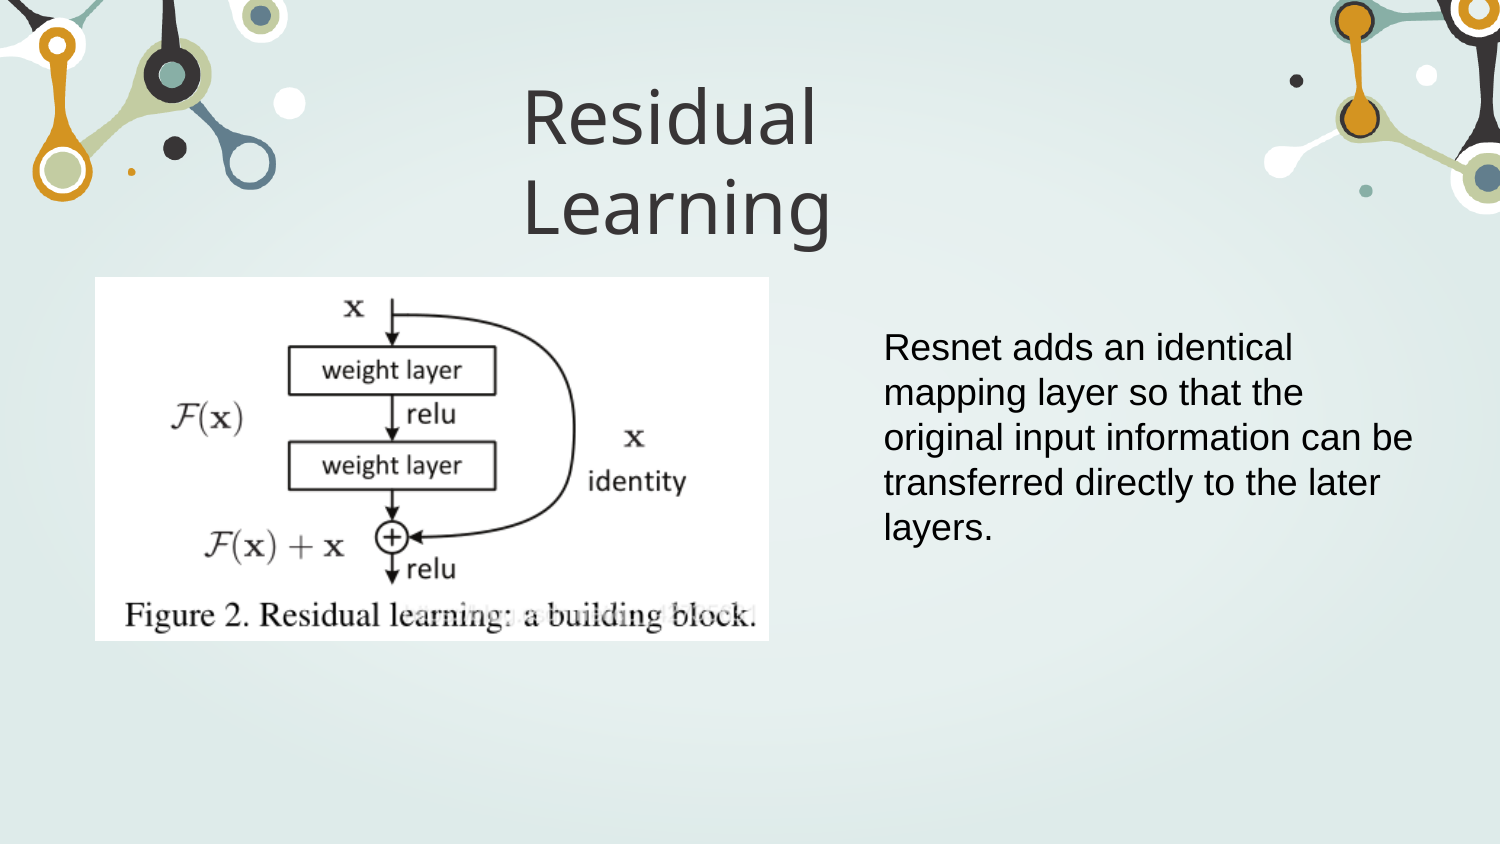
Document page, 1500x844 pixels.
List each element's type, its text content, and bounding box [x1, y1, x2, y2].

text_box Residual Learning [506, 62, 1107, 257]
picture [0, 0, 1500, 844]
text_box Resnet adds an identical mapping layer so that the original input information can be transferred directly to the later layers. [868, 315, 1431, 601]
